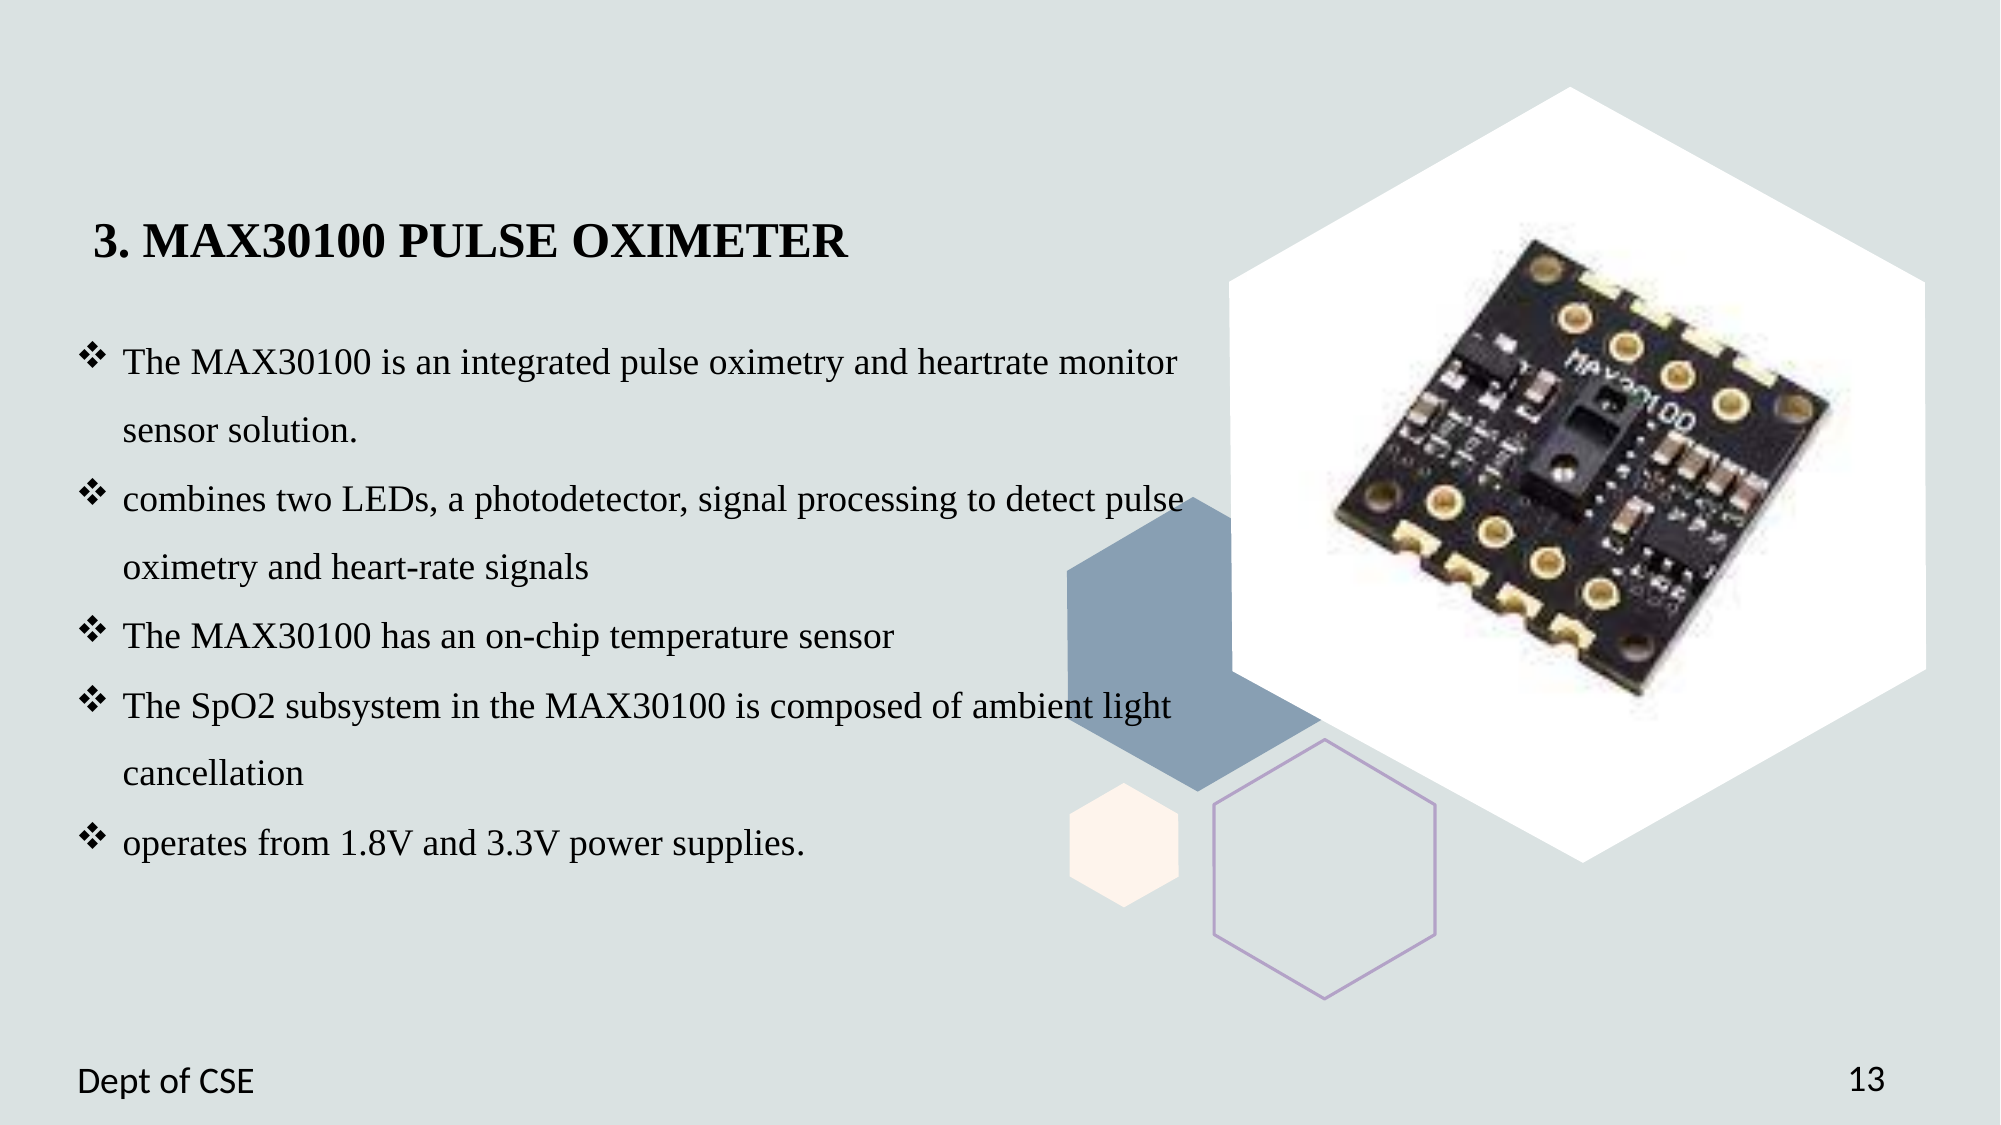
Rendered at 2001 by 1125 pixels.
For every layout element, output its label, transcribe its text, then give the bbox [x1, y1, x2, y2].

text_box The MAX30100 is an integrated pulse oximetry and heartrate monitor sensor solution. combines two LEDs, a photodetector, signal processing to detect pulse oximetry and heart-rate signals The MAX30100 has an on-chip temperature sensor The SpO2 subsystem in the MAX30100 is composed of ambient light cancellation operates from 1.8V and 3.3V power supplies. [73, 312, 1199, 933]
text_box Dept of CSE [62, 1048, 710, 1094]
text_box 3. MAX30100 PULSE OXIMETER [78, 199, 975, 275]
picture [1066, 86, 1927, 864]
text_box 13 [1440, 1046, 1900, 1103]
